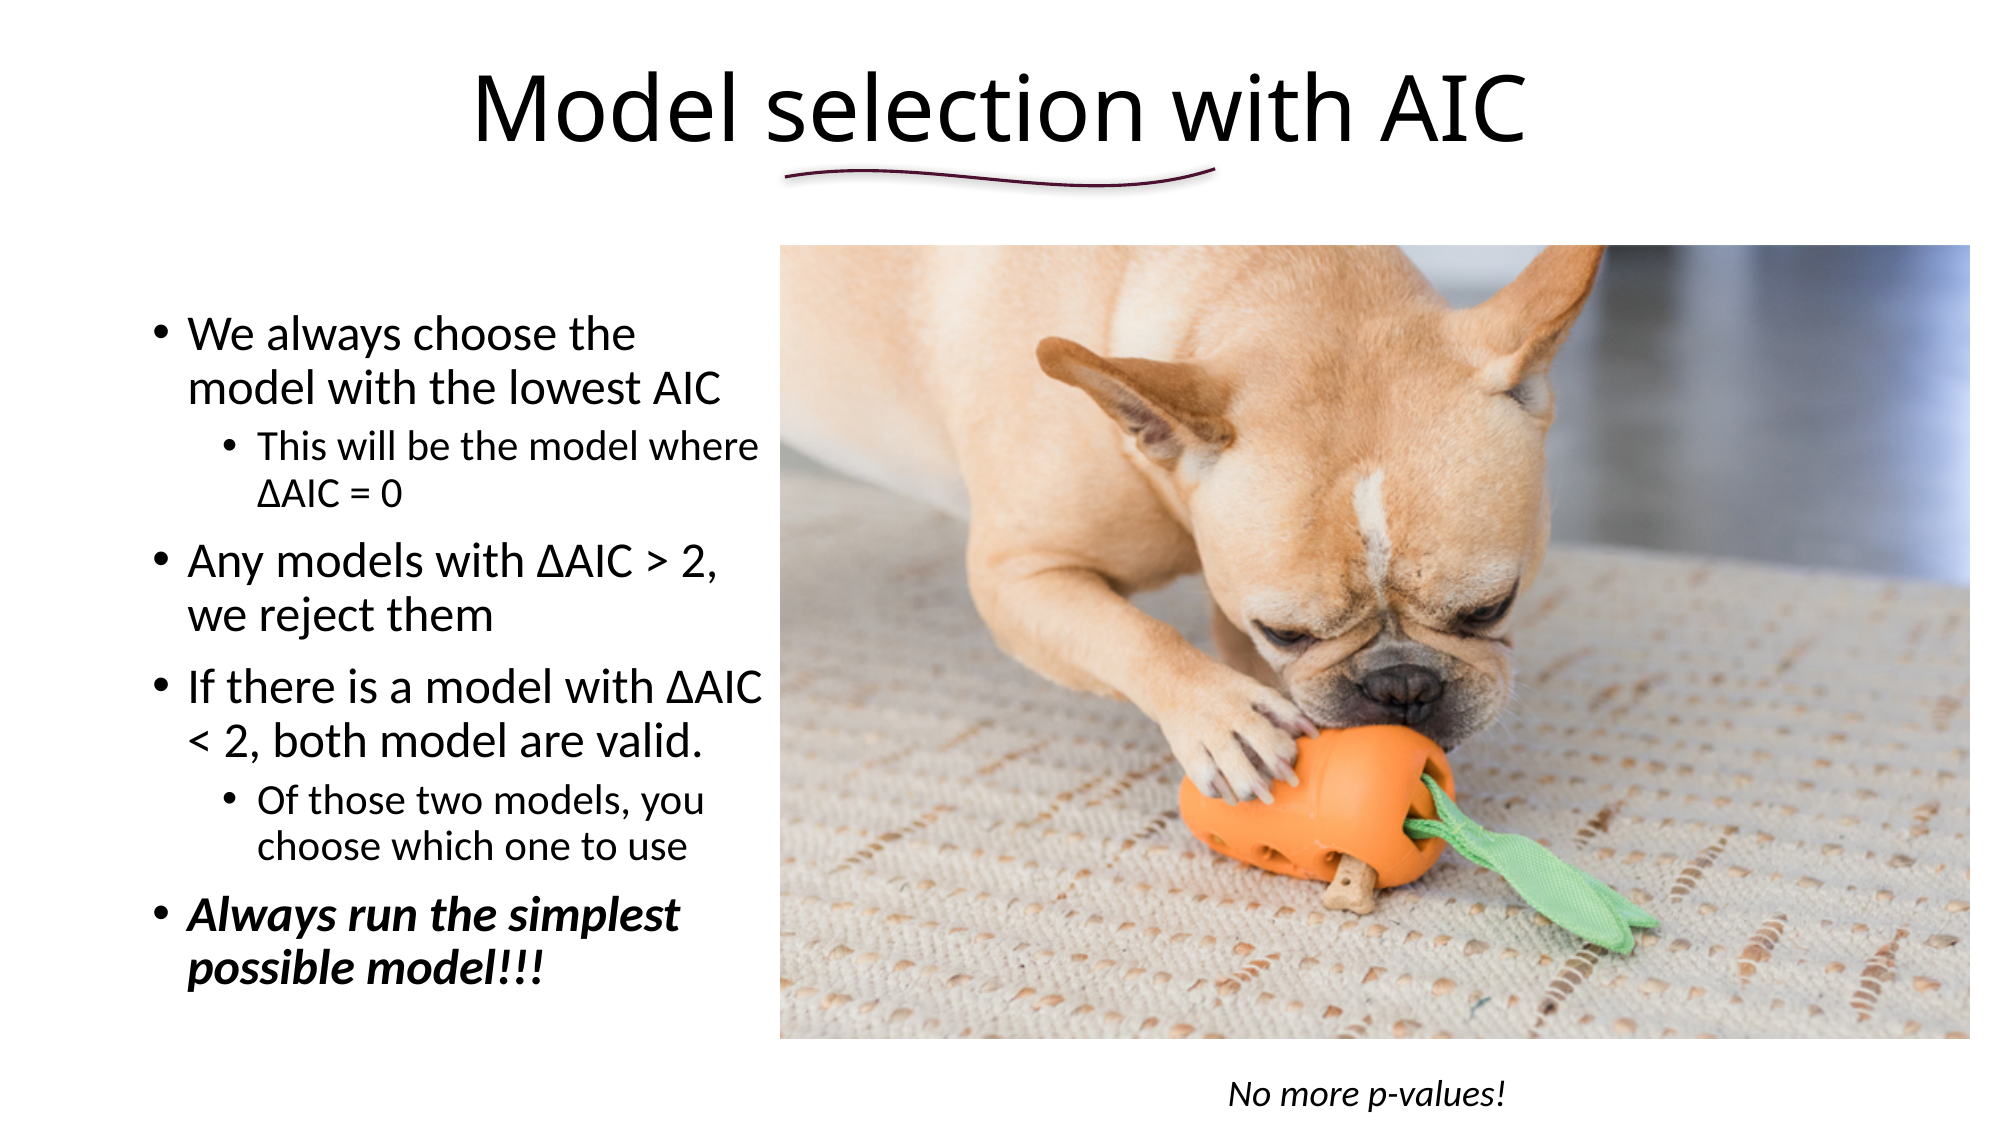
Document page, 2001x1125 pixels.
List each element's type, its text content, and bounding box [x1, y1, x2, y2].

text_box No more p-values! [1213, 1061, 1536, 1121]
picture [779, 245, 1970, 1039]
text_box [784, 168, 1216, 186]
title Model selection with AIC [0, 3, 2000, 221]
list We always choose the model with the lowest AIC This will be the model where ∆AIC = 0 Any models with ∆AIC > 2, we reject them If there is a model with ∆AIC < 2, both model are valid. Of those two models, you choose which one to use Always run the simplest possible model!!! [137, 299, 779, 1014]
